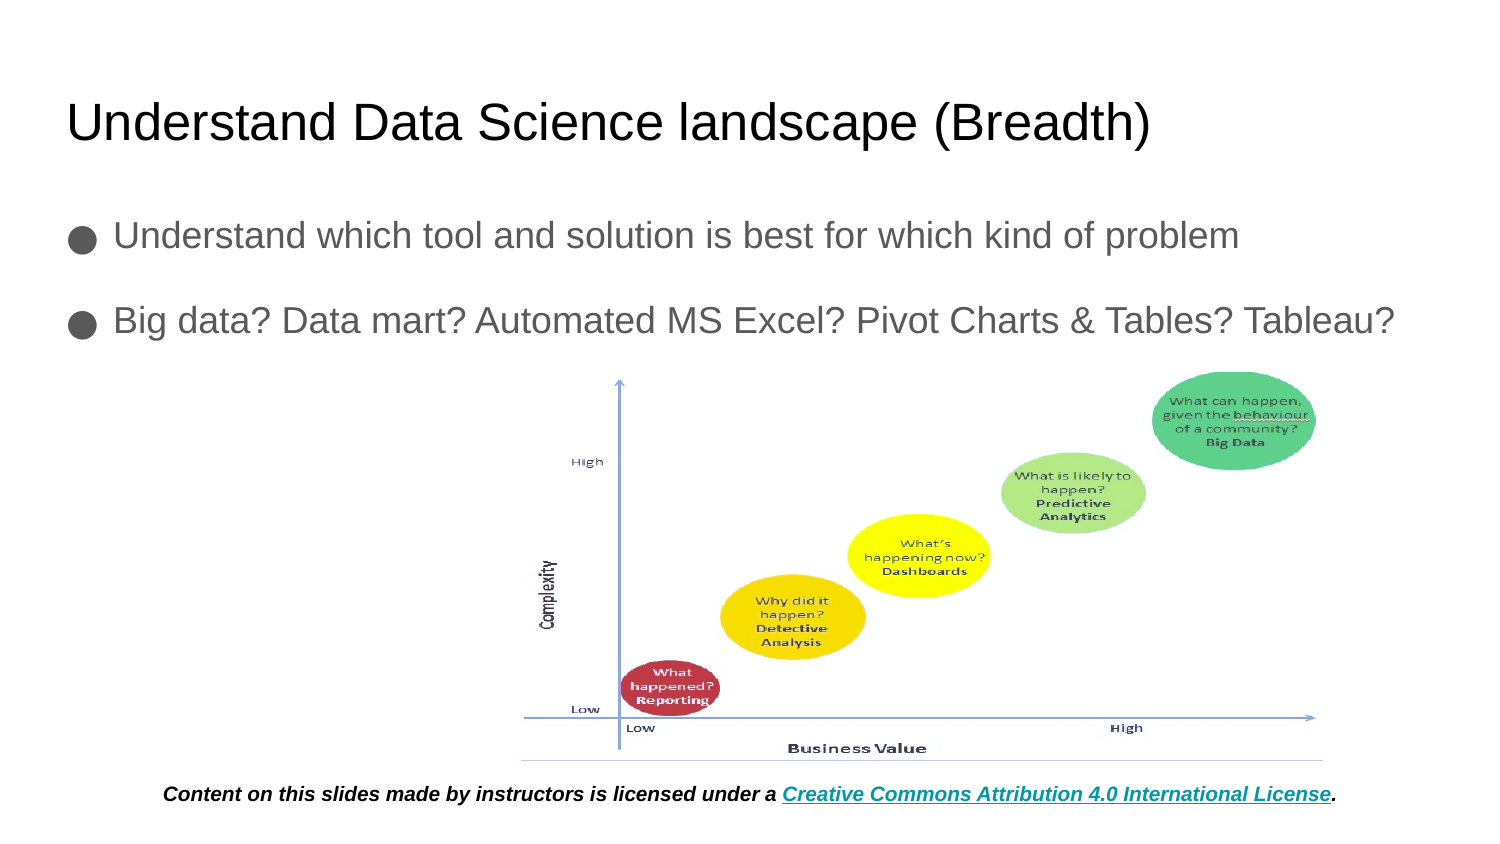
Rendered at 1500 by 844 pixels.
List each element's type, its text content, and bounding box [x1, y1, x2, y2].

title Understand Data Science landscape (Breadth) [51, 72, 1449, 167]
picture [509, 357, 1358, 764]
list Understand which tool and solution is best for which kind of problem Big data? Data mart? Automated MS Excel? Pivot Charts & Tables? Tableau? [51, 189, 1449, 750]
